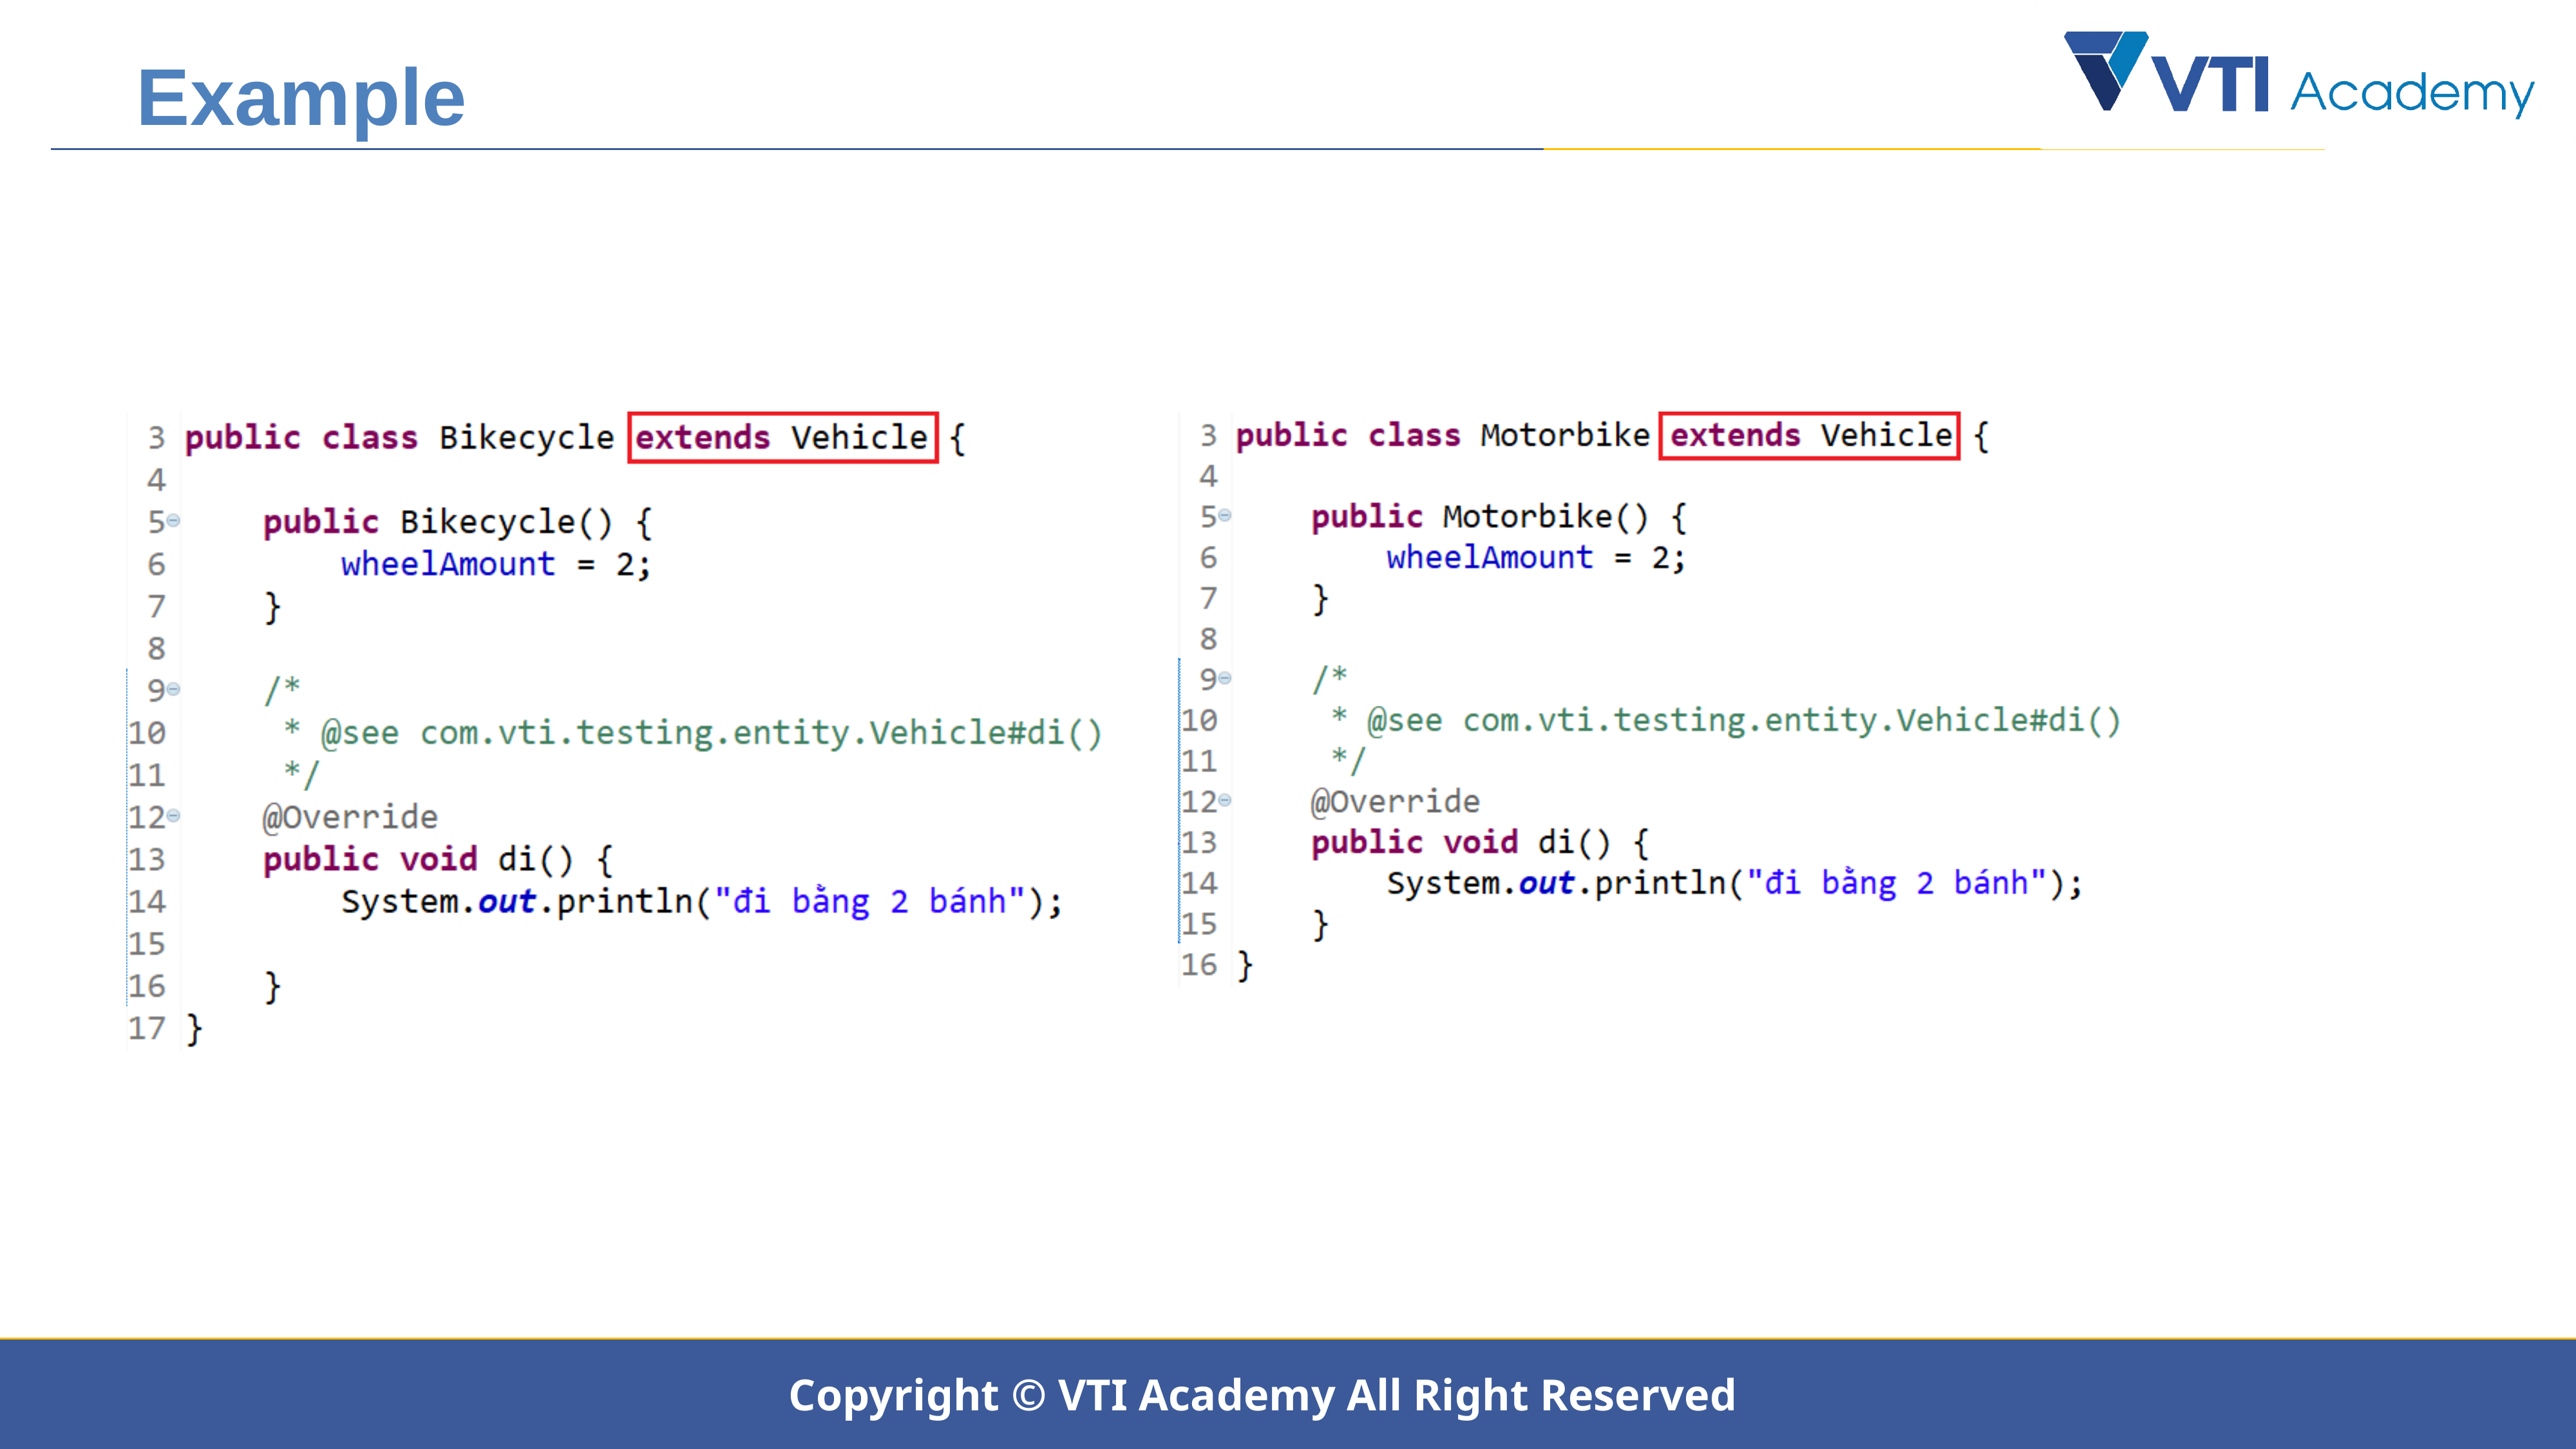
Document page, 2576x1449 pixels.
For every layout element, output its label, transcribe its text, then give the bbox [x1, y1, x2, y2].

picture [1178, 412, 2130, 987]
picture [2034, 0, 2576, 149]
picture [126, 412, 1113, 1052]
text_box Example [126, 60, 996, 126]
